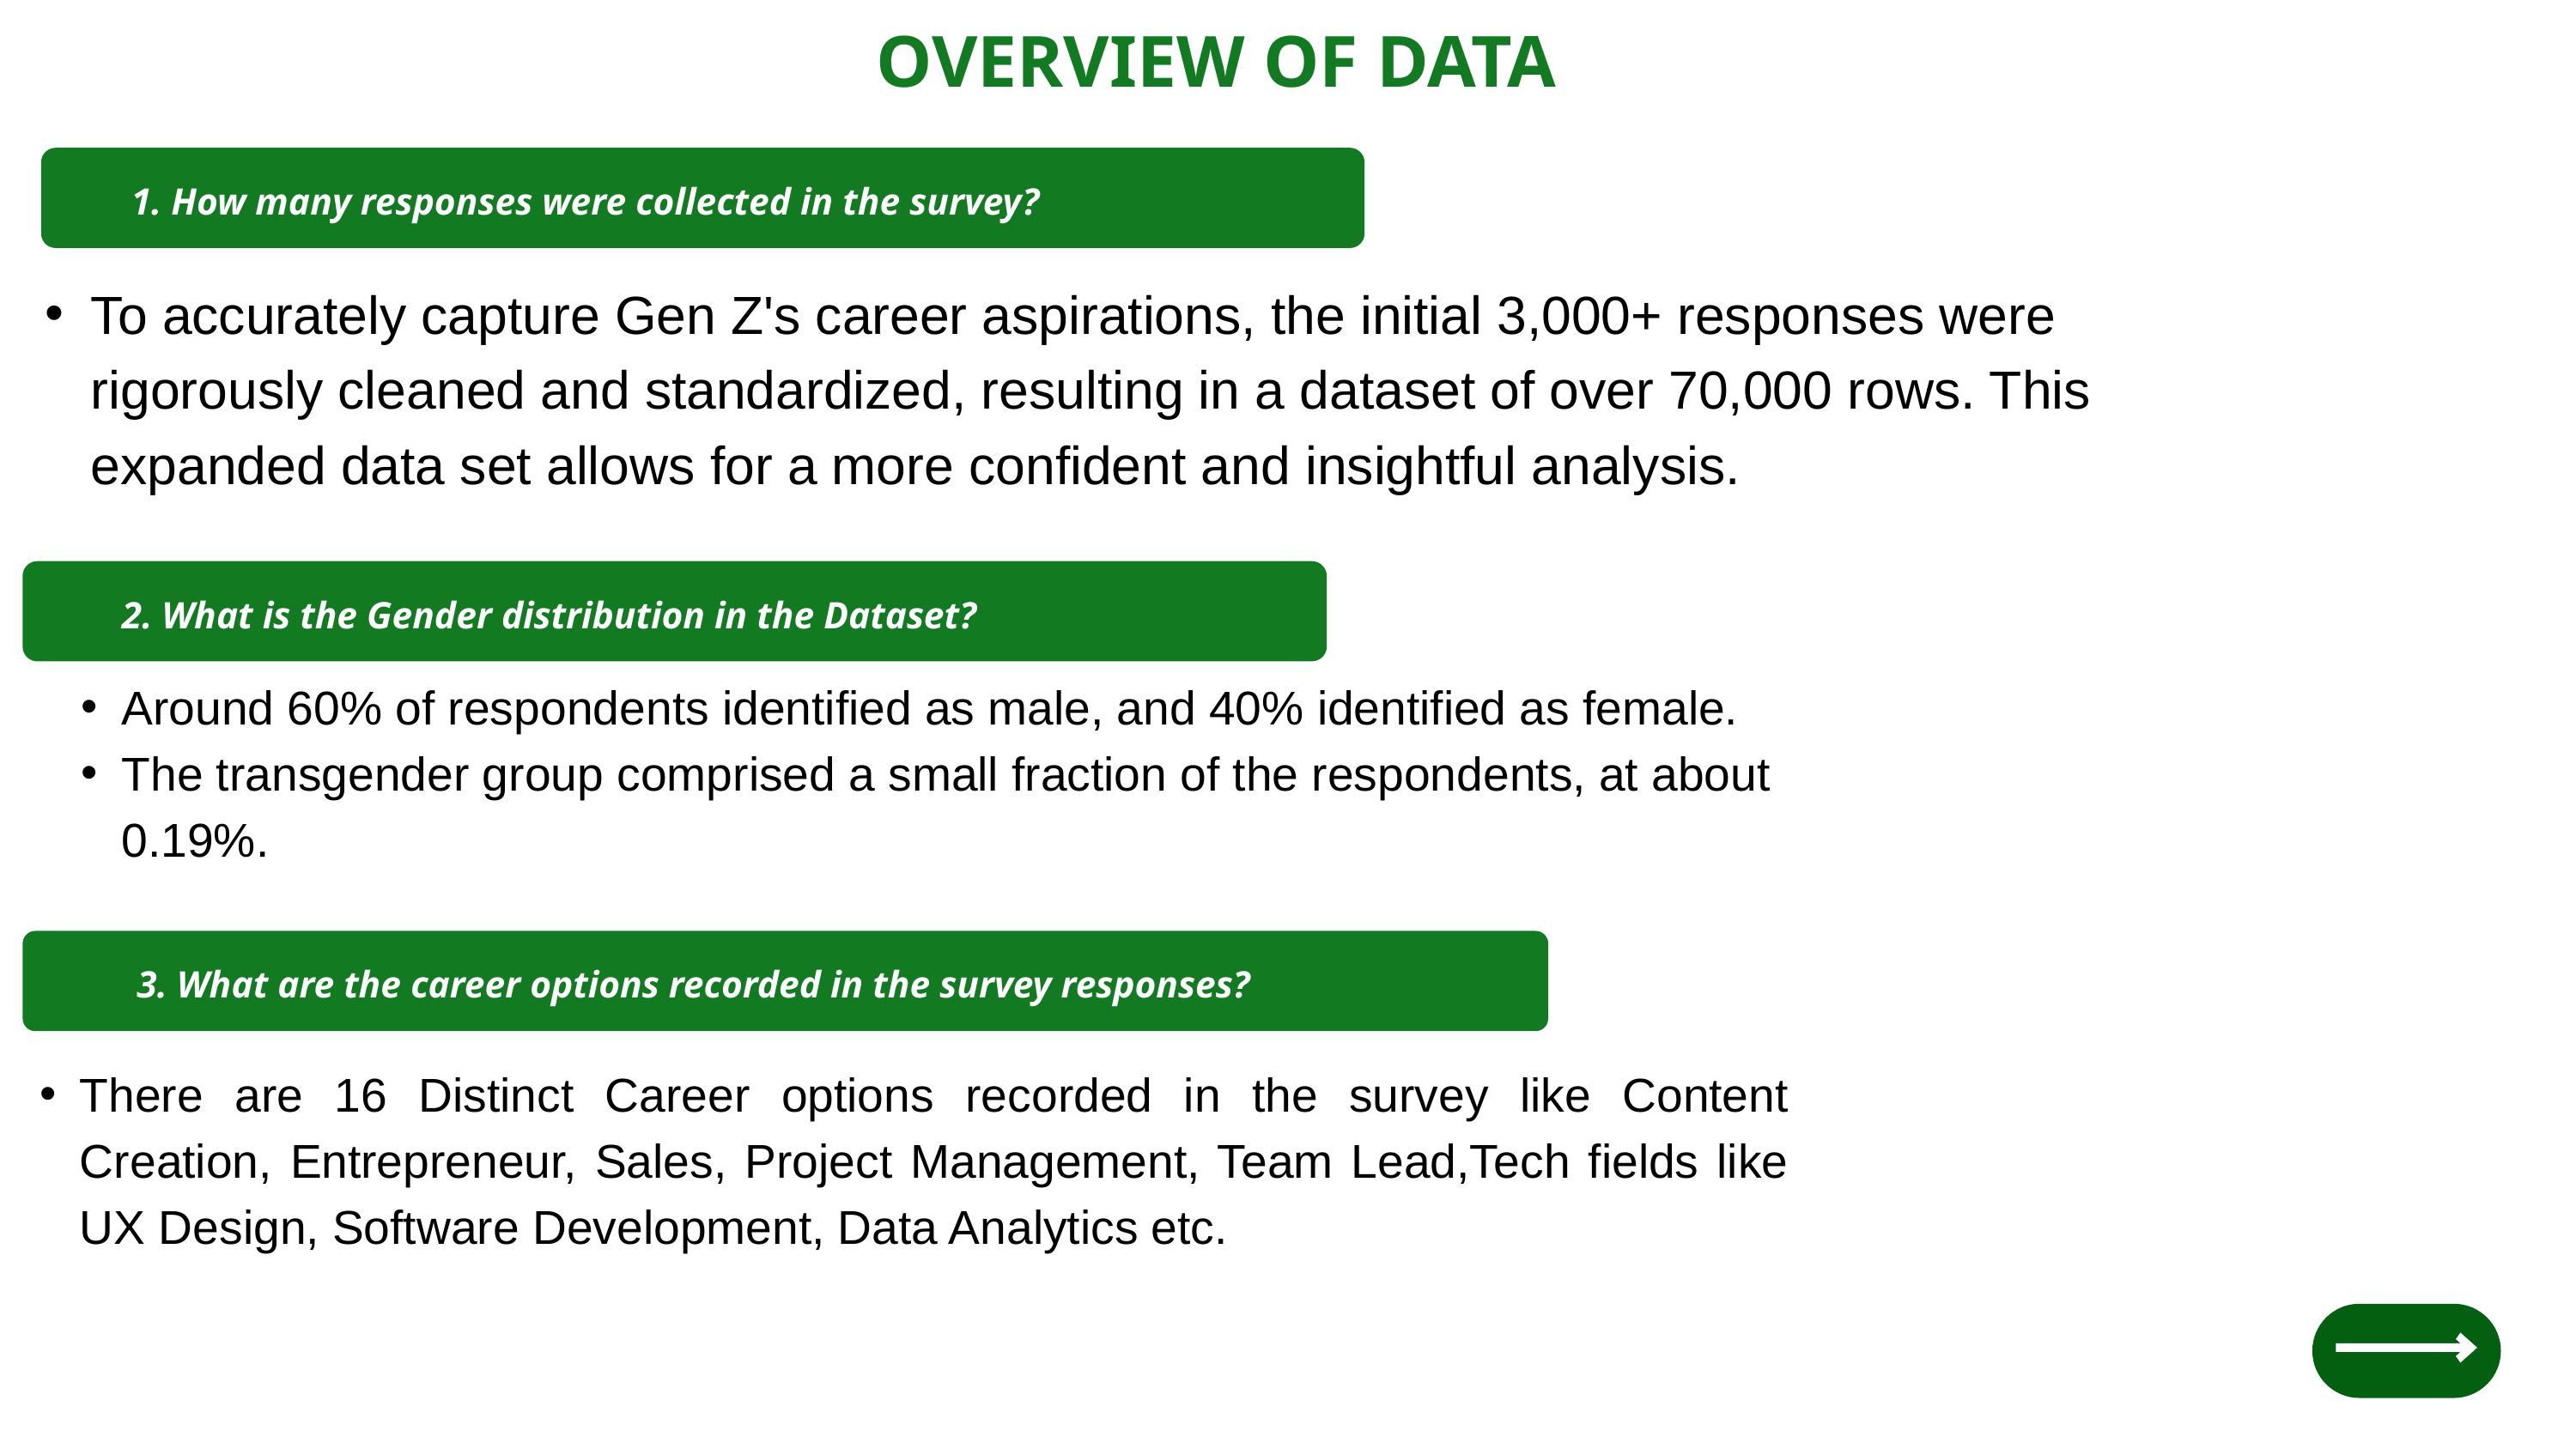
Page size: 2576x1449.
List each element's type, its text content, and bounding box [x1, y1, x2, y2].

text_box There are 16 Distinct Career options recorded in the survey like Content Creation, Entrepreneur, Sales, Project Management, Team Lead,Tech fields like UX Design, Software Development, Data Analytics etc. [0, 1055, 1791, 1255]
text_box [40, 147, 1498, 249]
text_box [22, 561, 1458, 662]
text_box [22, 931, 1702, 1032]
text_box Around 60% of respondents identified as male, and 40% identified as female. The transgender group comprised a small fraction of the respondents, at about 0.19%. [40, 668, 1836, 868]
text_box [2312, 1303, 2501, 1398]
text_box To accurately capture Gen Z's career aspirations, the initial 3,000+ responses were rigorously cleaned and standardized, resulting in a dataset of over 70,000 rows. This expanded data set allows for a more confident and insightful analysis. [0, 269, 2154, 571]
text_box OVERVIEW OF DATA [541, 2, 1892, 101]
